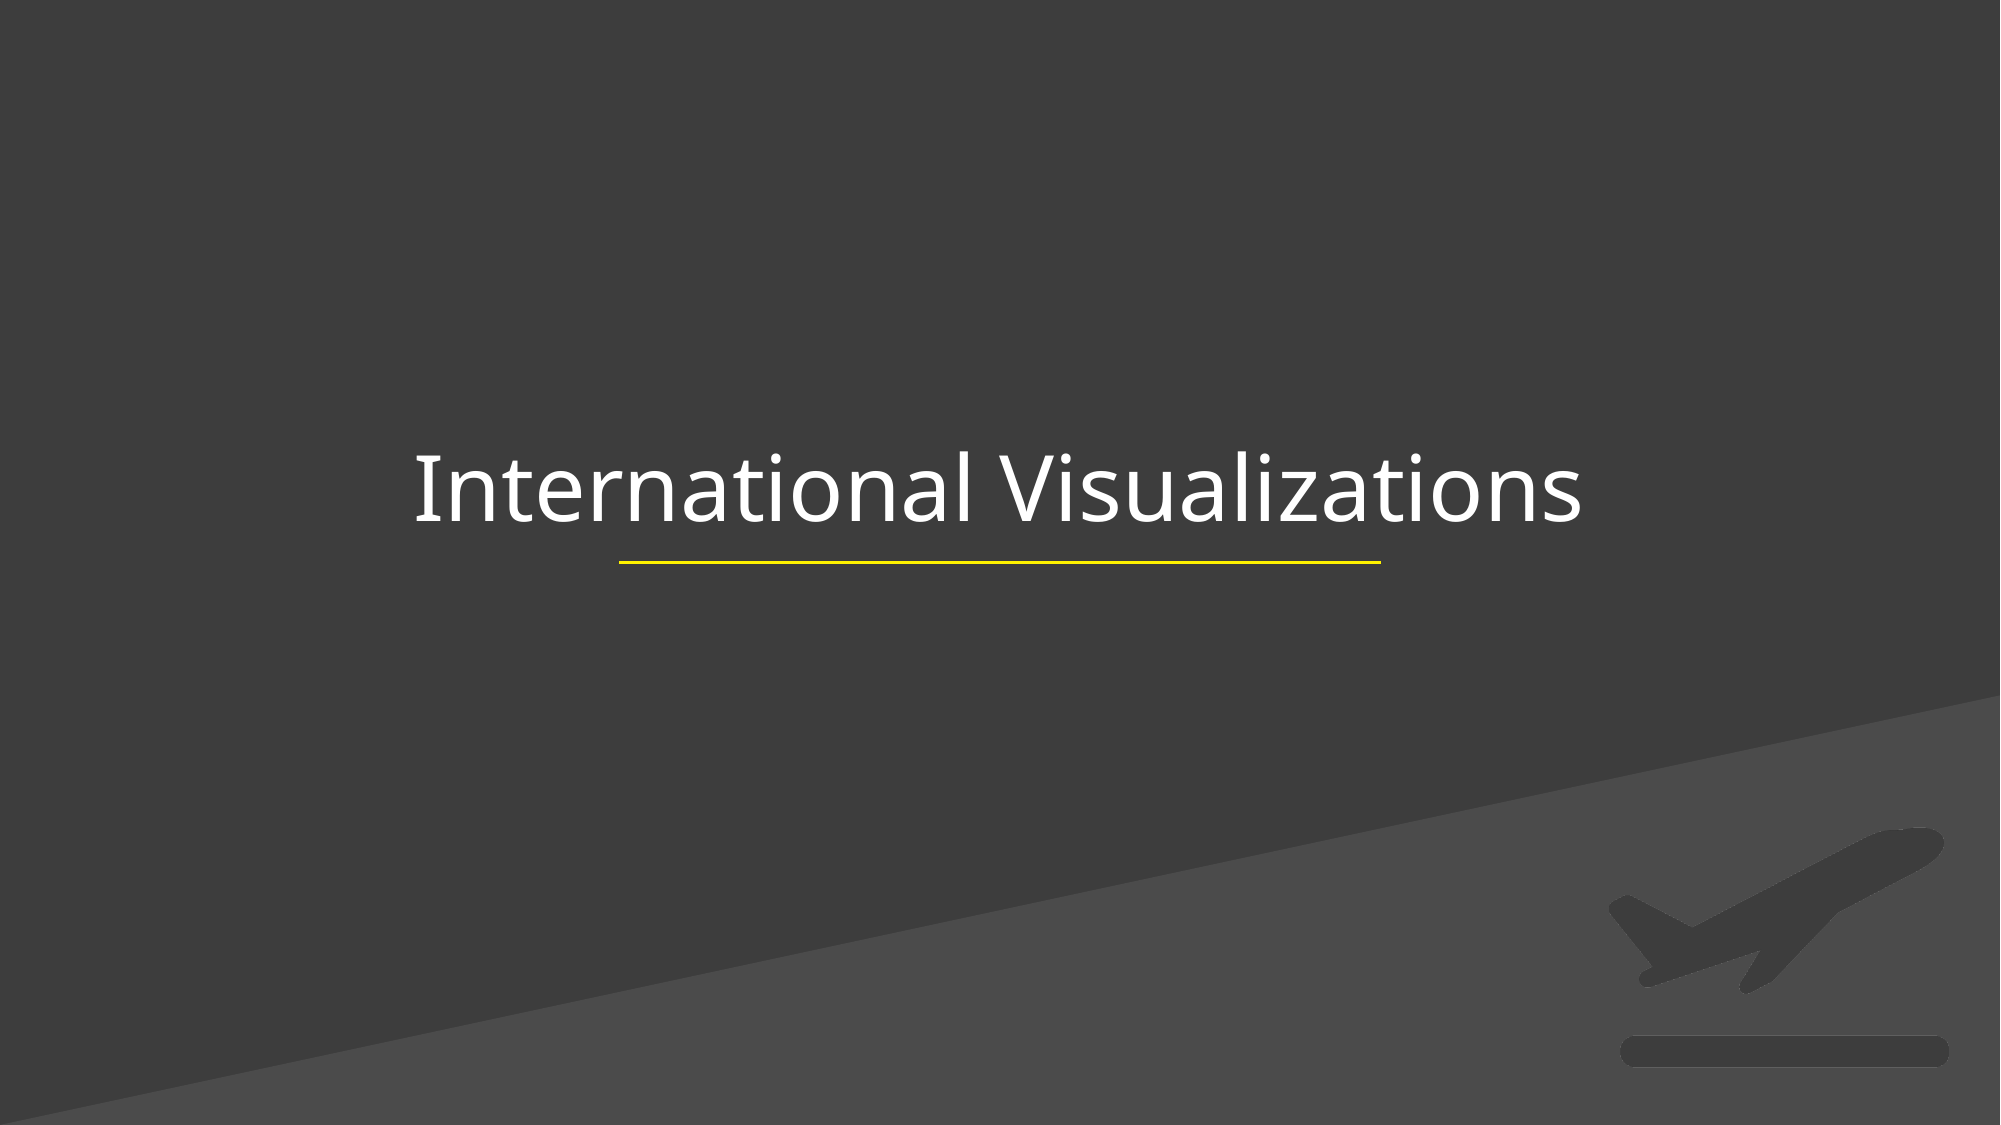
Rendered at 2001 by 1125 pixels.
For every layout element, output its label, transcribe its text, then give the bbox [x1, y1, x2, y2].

picture [1609, 776, 1949, 1117]
text_box International Visualizations [249, 412, 1750, 563]
